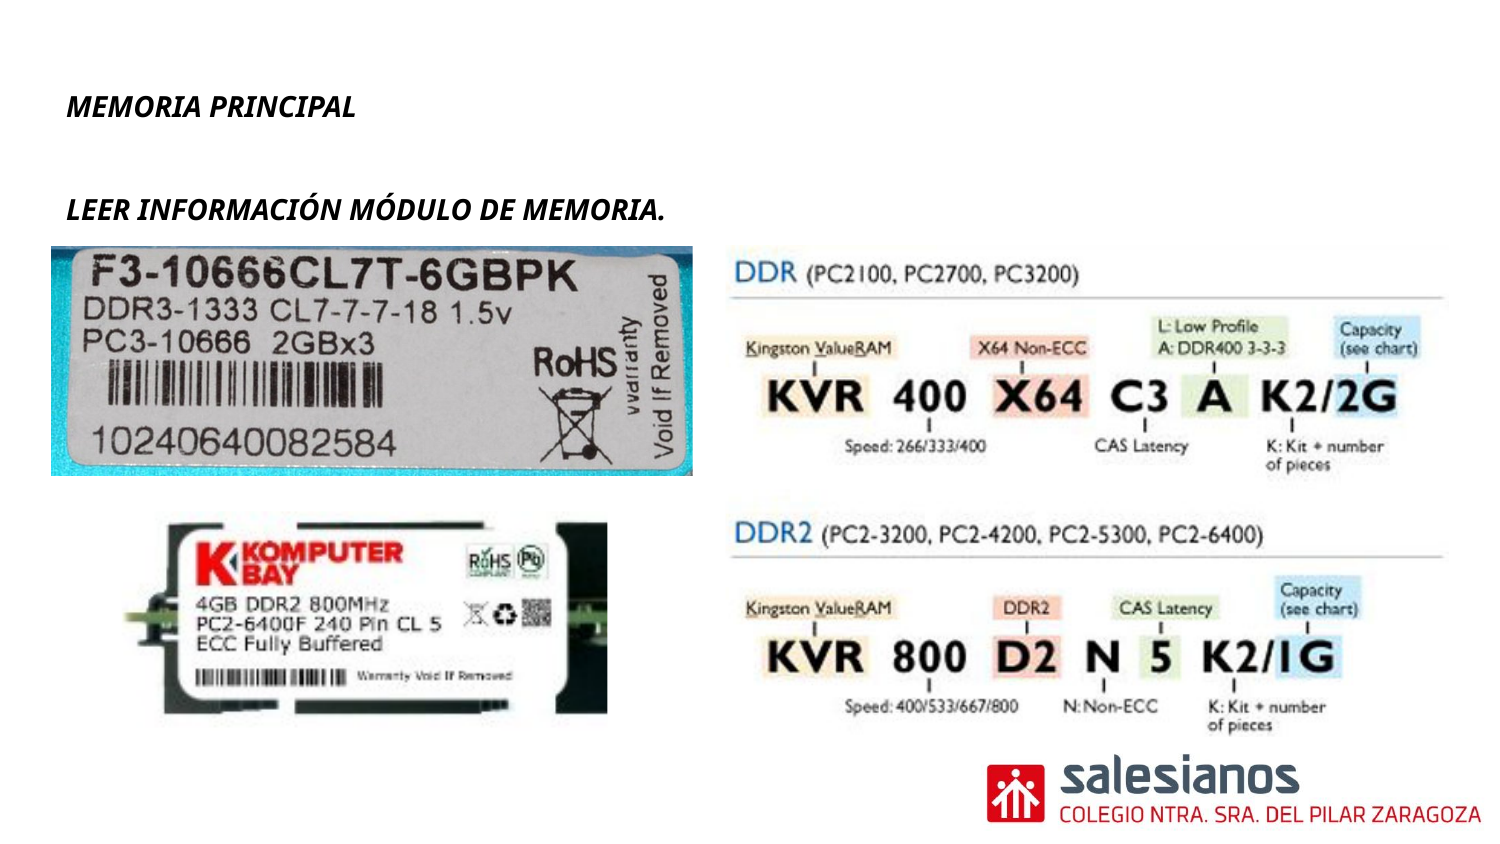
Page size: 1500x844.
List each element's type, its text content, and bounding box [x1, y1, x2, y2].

list LEER INFORMACIÓN MÓDULO DE MEMORIA. [51, 176, 1449, 737]
picture [725, 244, 1450, 738]
picture [121, 511, 608, 738]
title MEMORIA PRINCIPAL [51, 72, 1449, 167]
picture [970, 741, 1500, 844]
picture [50, 246, 693, 476]
